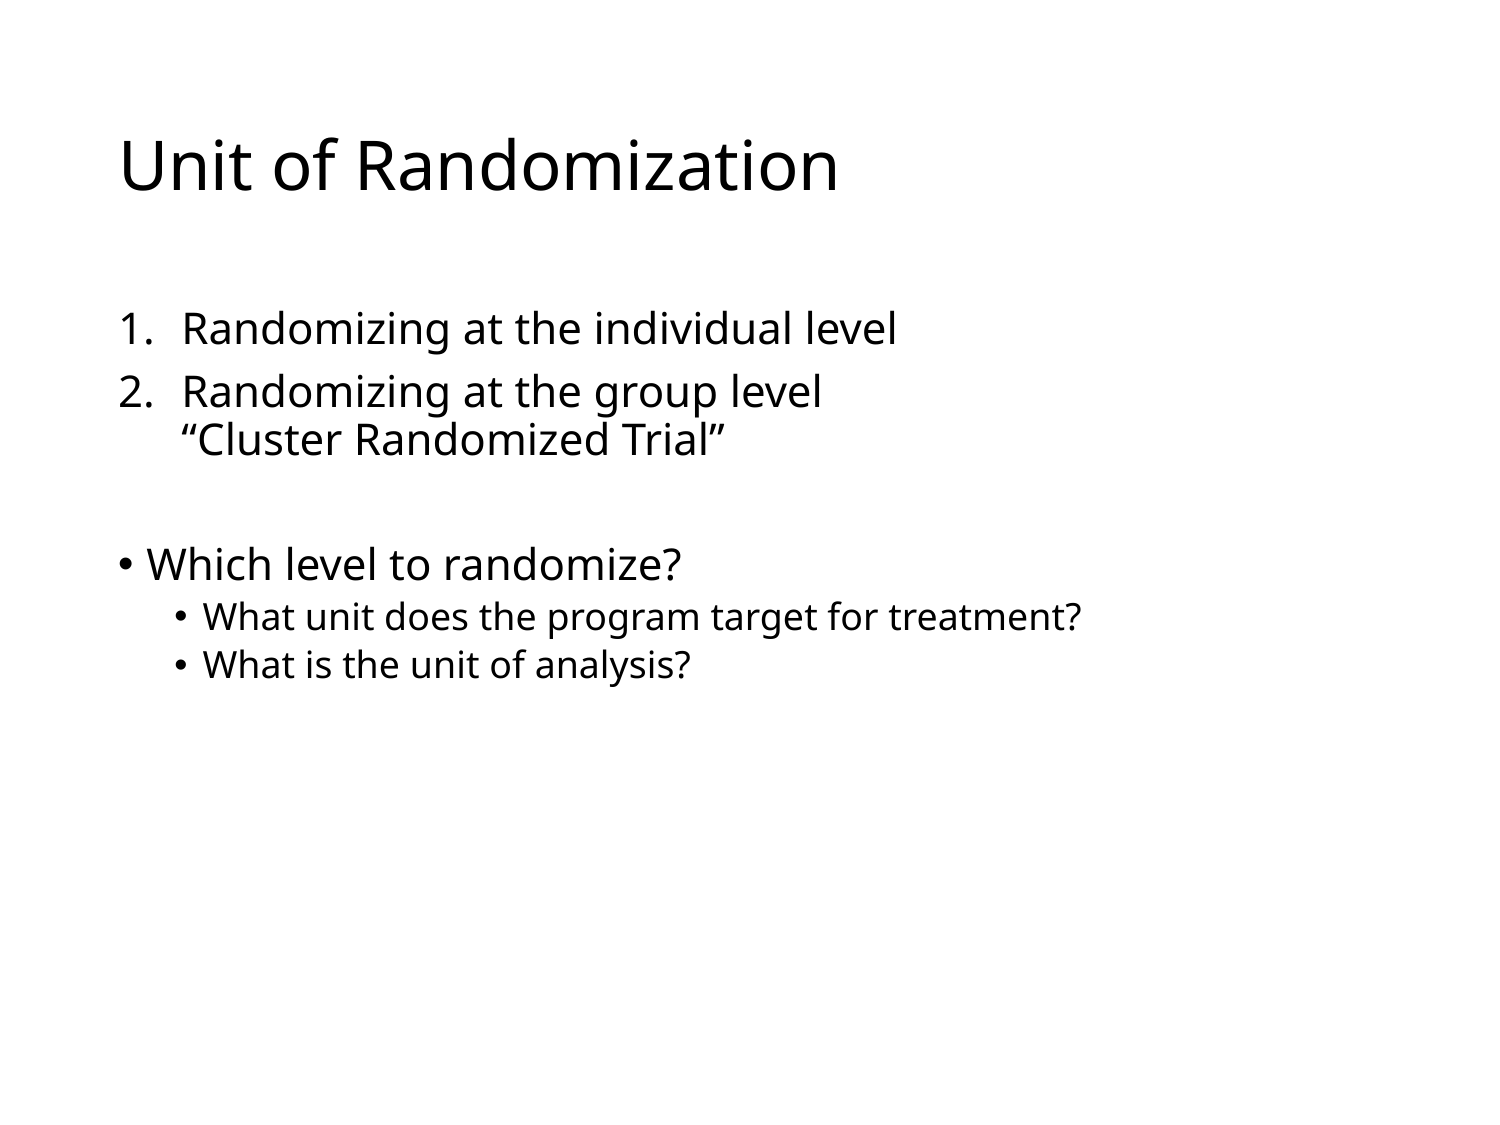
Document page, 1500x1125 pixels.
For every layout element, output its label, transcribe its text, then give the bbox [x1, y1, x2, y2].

list Randomizing at the individual level Randomizing at the group level “Cluster Randomized Trial” Which level to randomize? What unit does the program target for treatment? What is the unit of analysis? [103, 299, 1397, 1014]
title Unit of Randomization [103, 59, 1397, 278]
